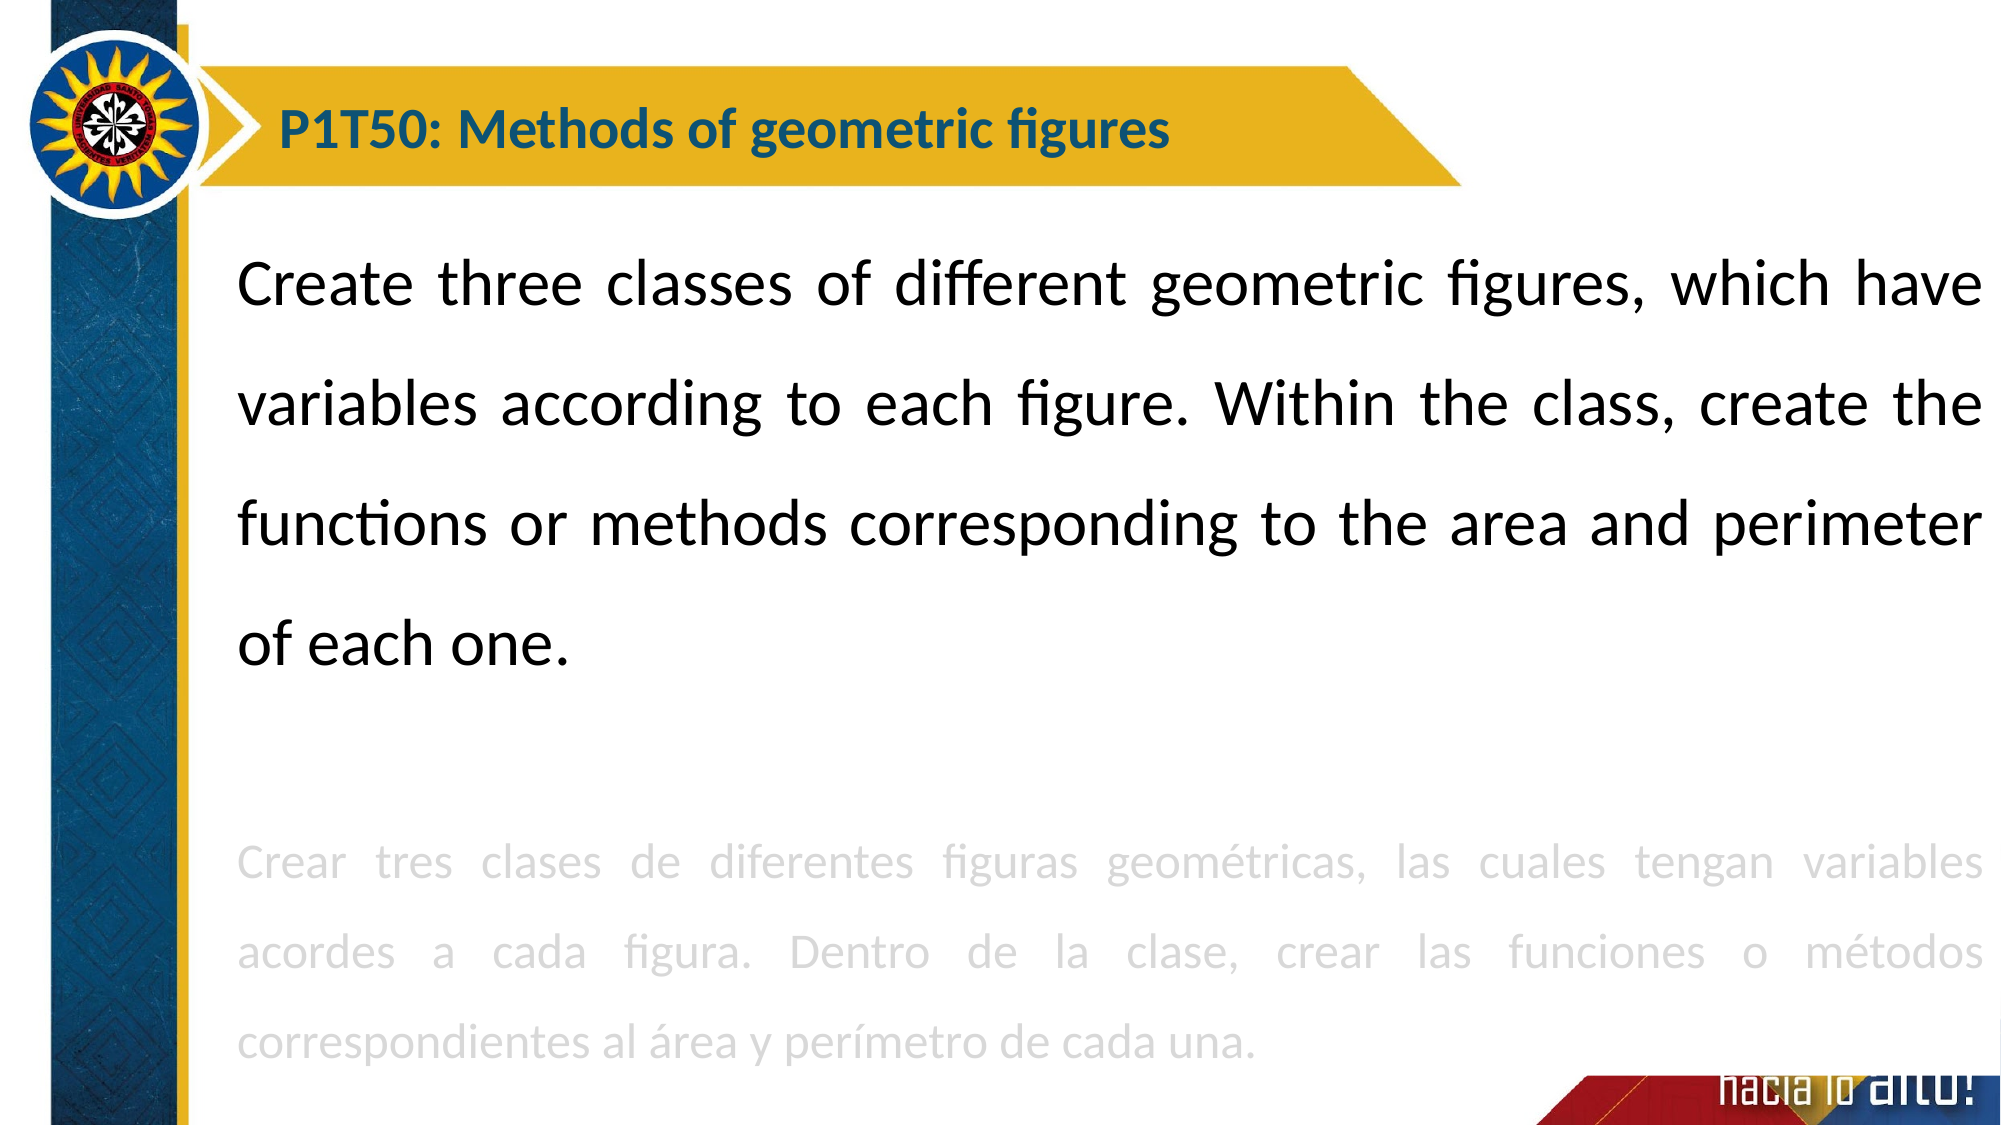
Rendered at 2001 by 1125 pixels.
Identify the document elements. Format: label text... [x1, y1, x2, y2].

picture [0, 0, 2001, 1125]
text_box Create three classes of different geometric figures, which have variables according to each figure. Within the class, create the functions or methods corresponding to the area and perimeter of each one. Crear tres clases de diferentes figuras geométricas, las cuales tengan variables acordes a cada figura. Dentro de la clase, crear las funciones o métodos correspondientes al área y perímetro de cada una. [222, 190, 2000, 1076]
text_box P1T50: Methods of geometric figures [264, 82, 1389, 168]
